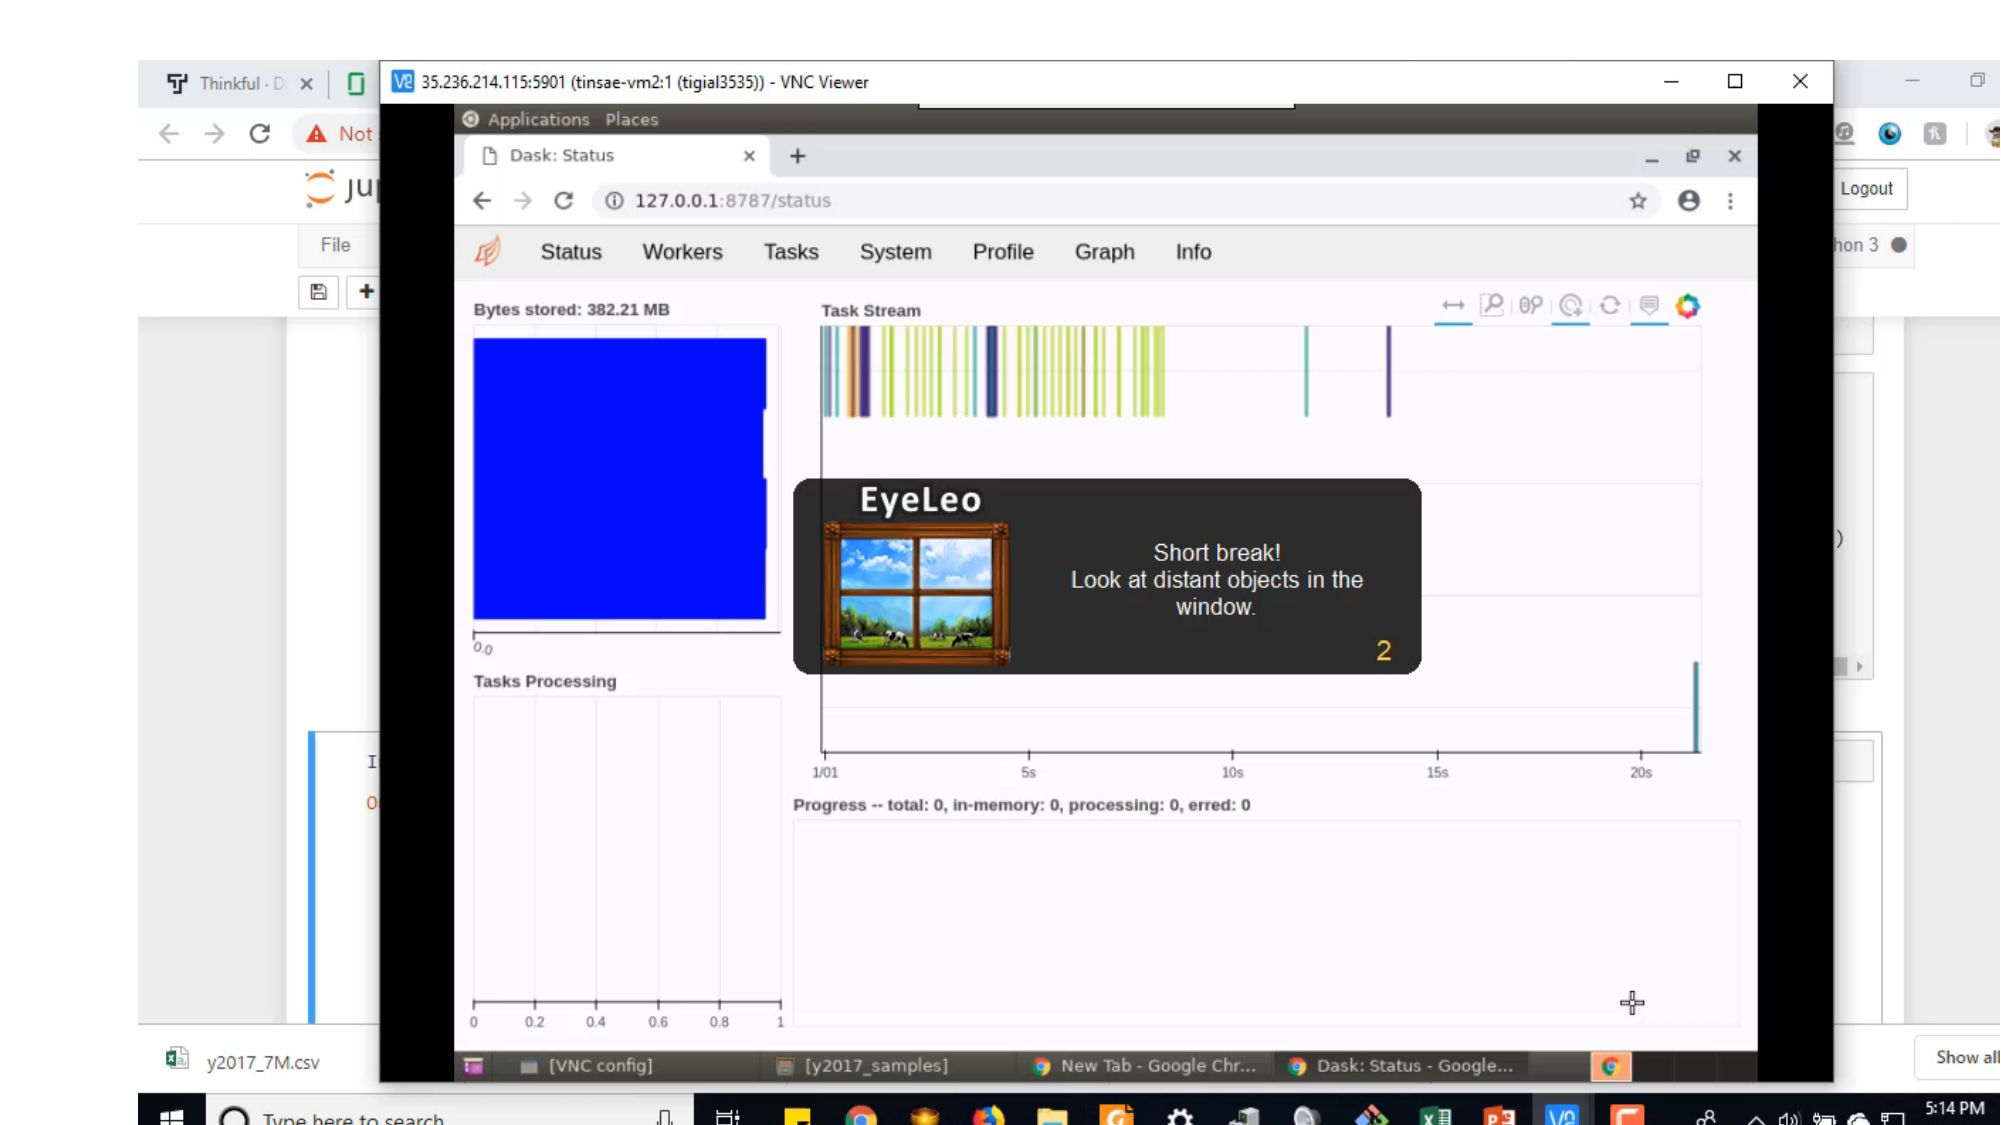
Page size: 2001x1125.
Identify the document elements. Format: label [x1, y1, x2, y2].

list [137, 59, 2000, 1125]
